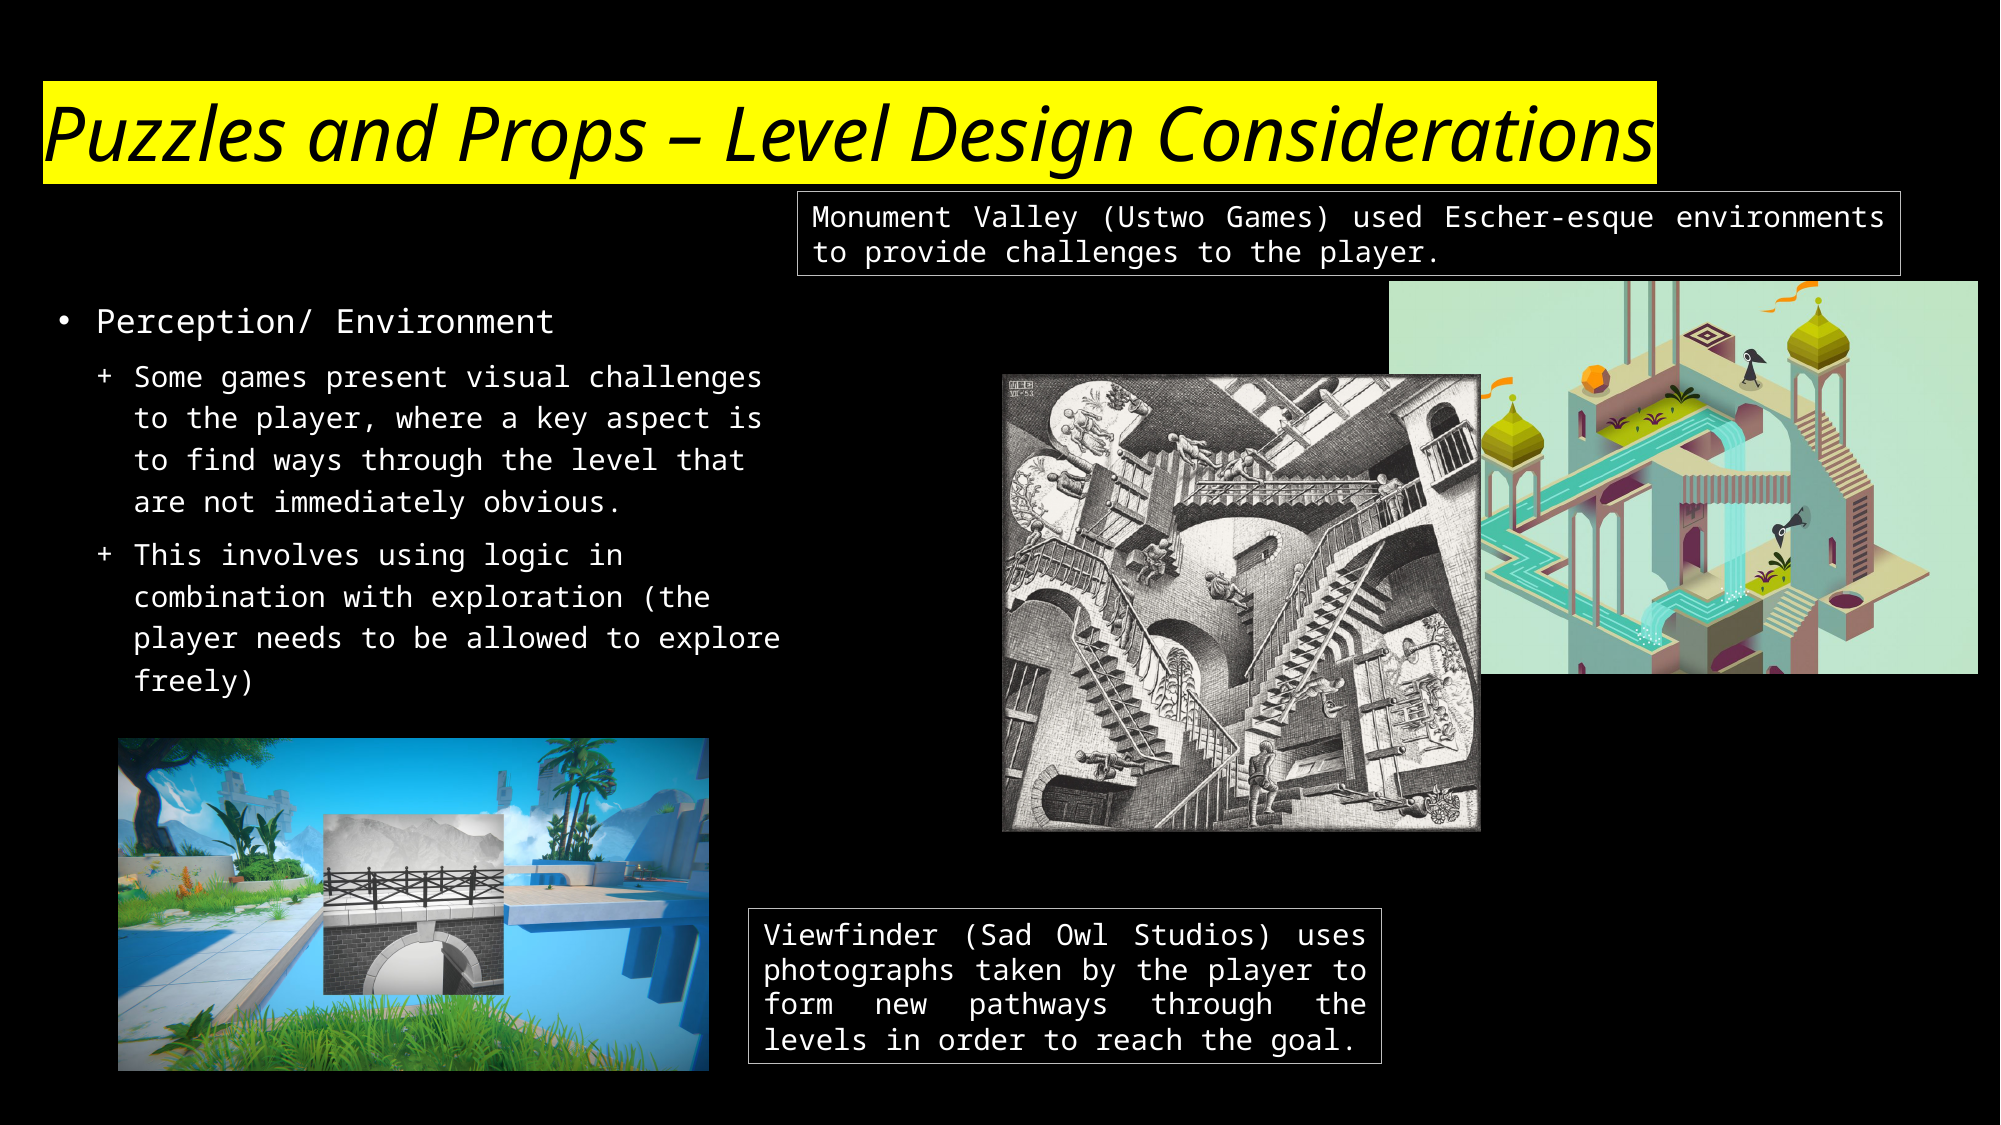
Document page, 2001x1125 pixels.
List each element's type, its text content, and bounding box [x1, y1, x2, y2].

list Perception/ Environment Some games present visual challenges to the player, where a key aspect is to find ways through the level that are not immediately obvious. This involves using logic in combination with exploration (the player needs to be allowed to explore freely) [43, 285, 805, 693]
title Puzzles and Props – Level Design Considerations [27, 59, 1978, 185]
text_box Viewfinder (Sad Owl Studios) uses photographs taken by the player to form new pathways through the levels in order to reach the goal. [748, 908, 1382, 1064]
picture [118, 738, 709, 1071]
text_box Monument Valley (Ustwo Games) used Escher-esque environments to provide challenges to the player. [797, 191, 1901, 276]
picture [1002, 281, 1978, 832]
